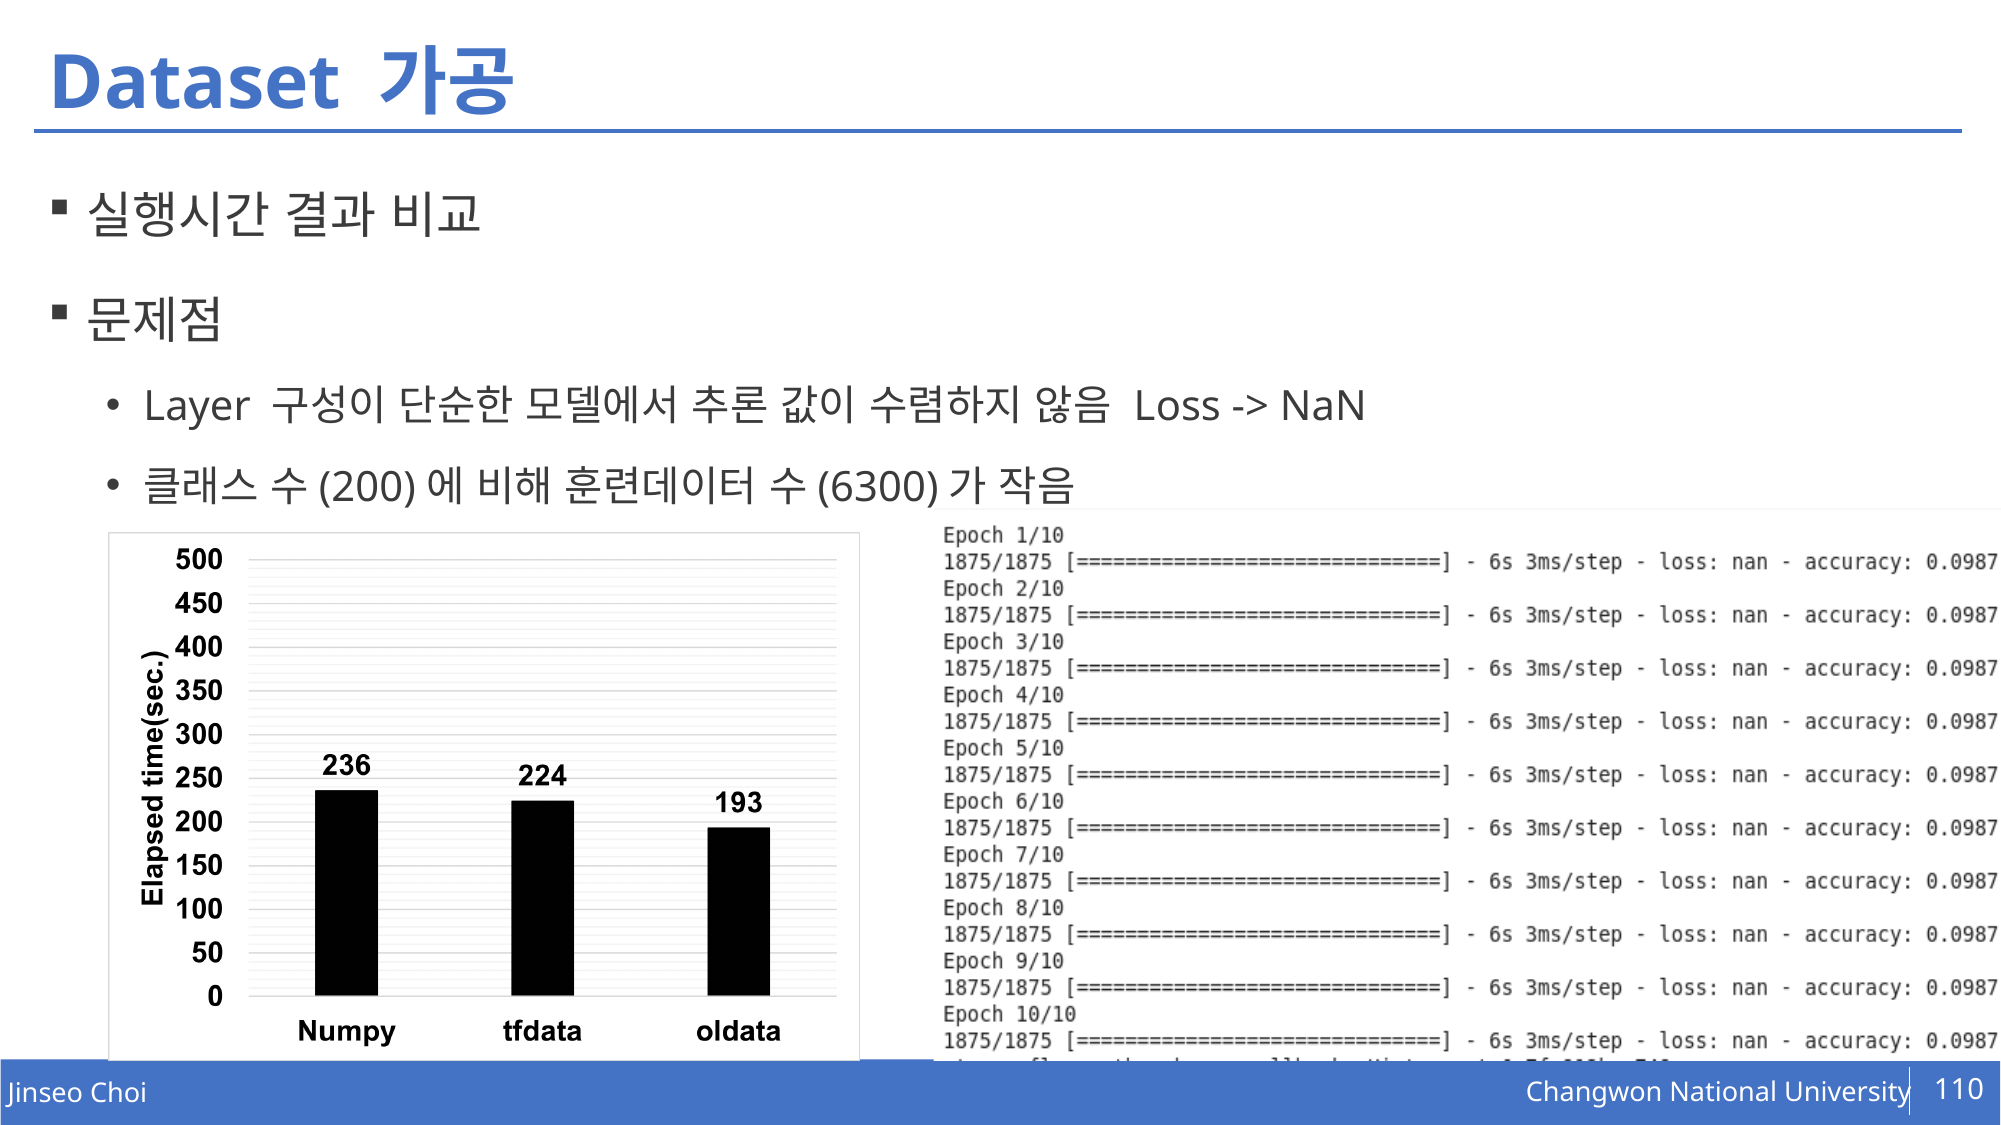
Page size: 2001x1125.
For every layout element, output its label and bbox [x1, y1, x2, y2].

picture [107, 532, 860, 1061]
list [33, 152, 1963, 997]
title [33, 27, 1963, 143]
slide_number [1922, 1061, 1996, 1121]
picture [933, 508, 2001, 1061]
